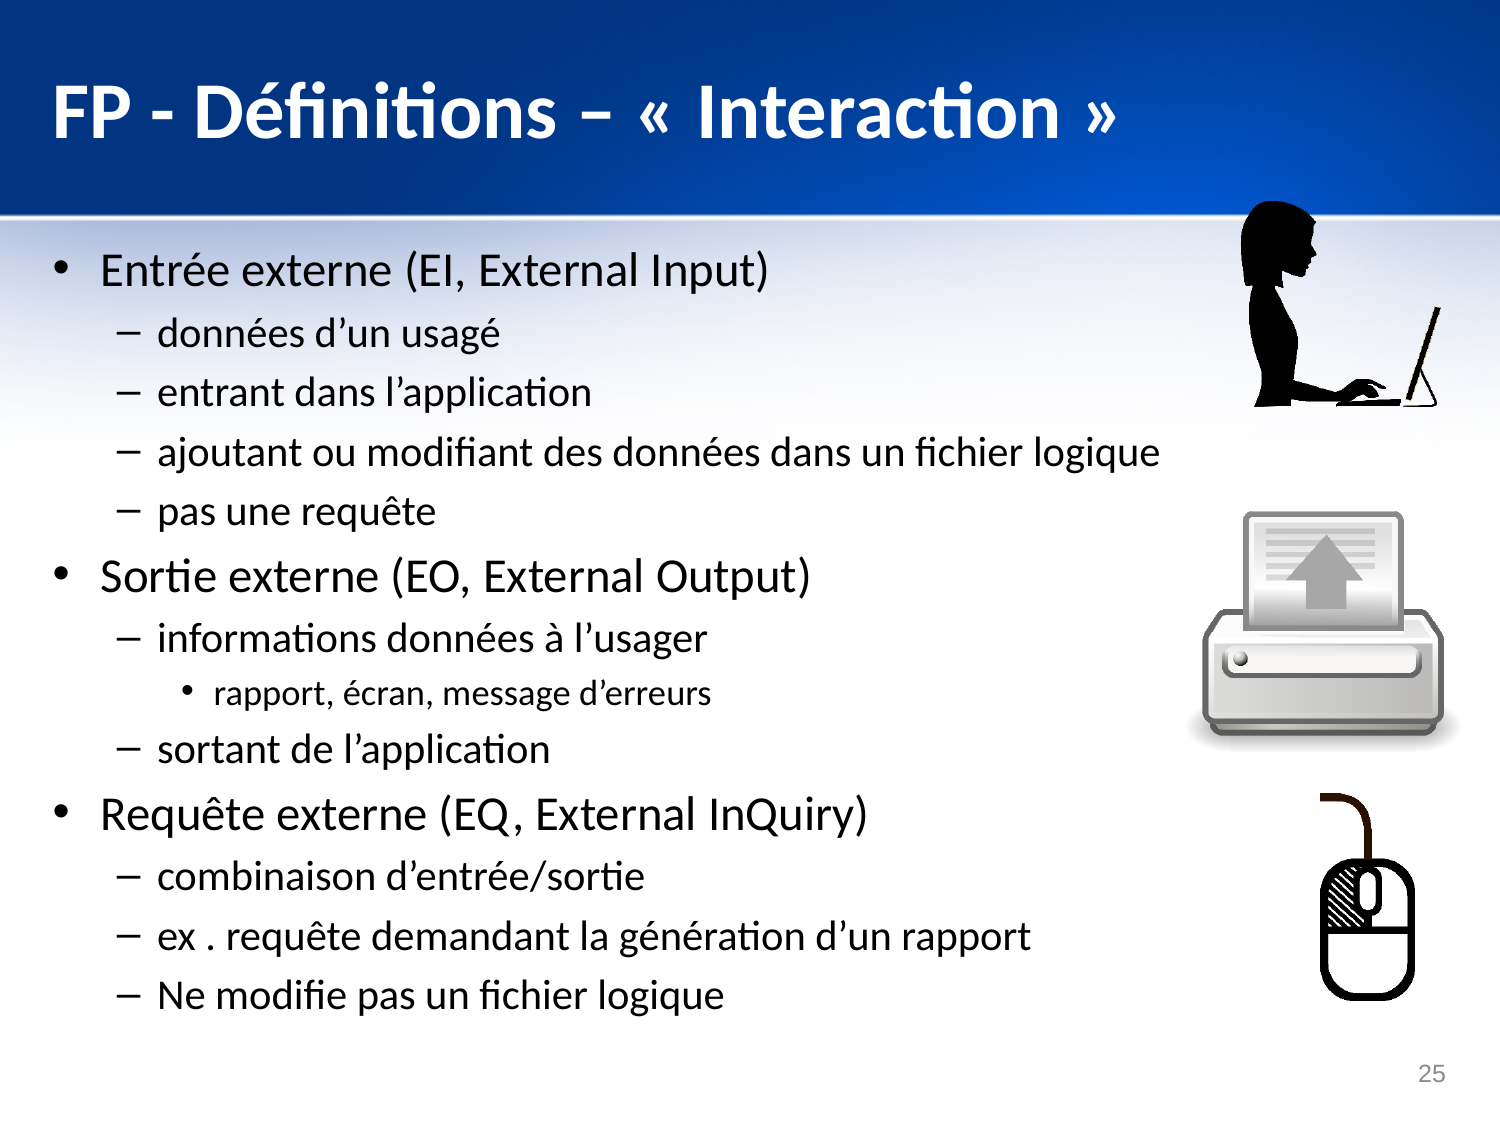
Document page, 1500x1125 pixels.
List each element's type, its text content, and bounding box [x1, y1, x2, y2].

text_box [64, 178, 1415, 953]
title FP - Définitions – « Interaction » [37, 12, 1225, 200]
picture [0, 0, 1500, 1125]
slide_number 25 [1111, 1042, 1462, 1103]
list Entrée externe (EI, External Input) données d’un usagé entrant dans l’application ajoutant ou modifiant des données dans un fichier logique pas une requête Sortie externe (EO, External Output) informations données à l’usager rapport, écran, message d’erreurs sortant de l’application Requête externe (EQ, External InQuiry) combinaison d’entrée/sortie ex . requête demandant la génération d’un rapport Ne modifie pas un fichier logique [37, 230, 1463, 1031]
